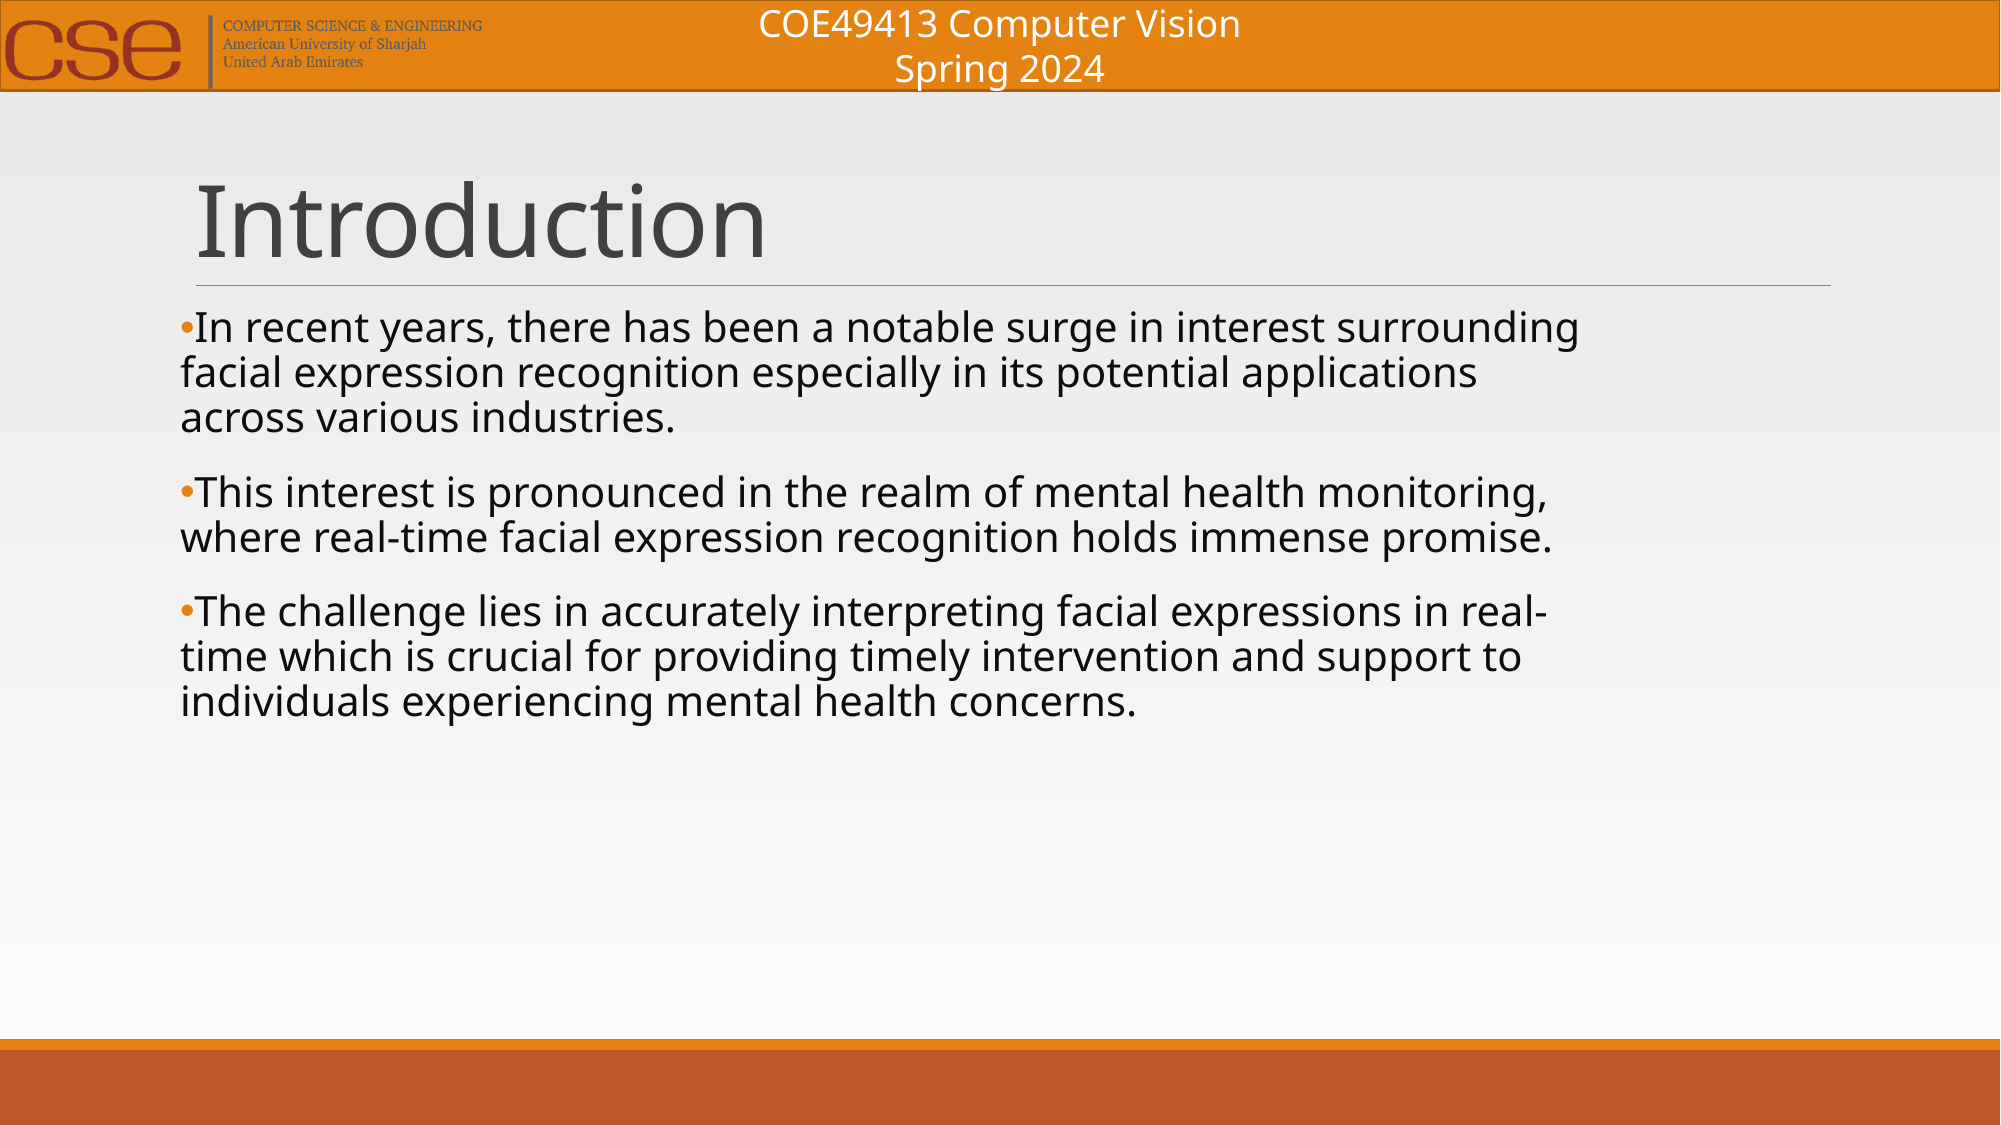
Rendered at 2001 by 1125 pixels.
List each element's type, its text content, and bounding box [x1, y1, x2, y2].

list In recent years, there has been a notable surge in interest surrounding facial expression recognition especially in its potential applications across various industries. This interest is pronounced in the realm of mental health monitoring, where real-time facial expression recognition holds immense promise. The challenge lies in accurately interpreting facial expressions in real-time which is crucial for providing timely intervention and support to individuals experiencing mental health concerns. [180, 299, 1596, 960]
title Introduction [180, 47, 1830, 285]
picture [0, 3, 491, 96]
